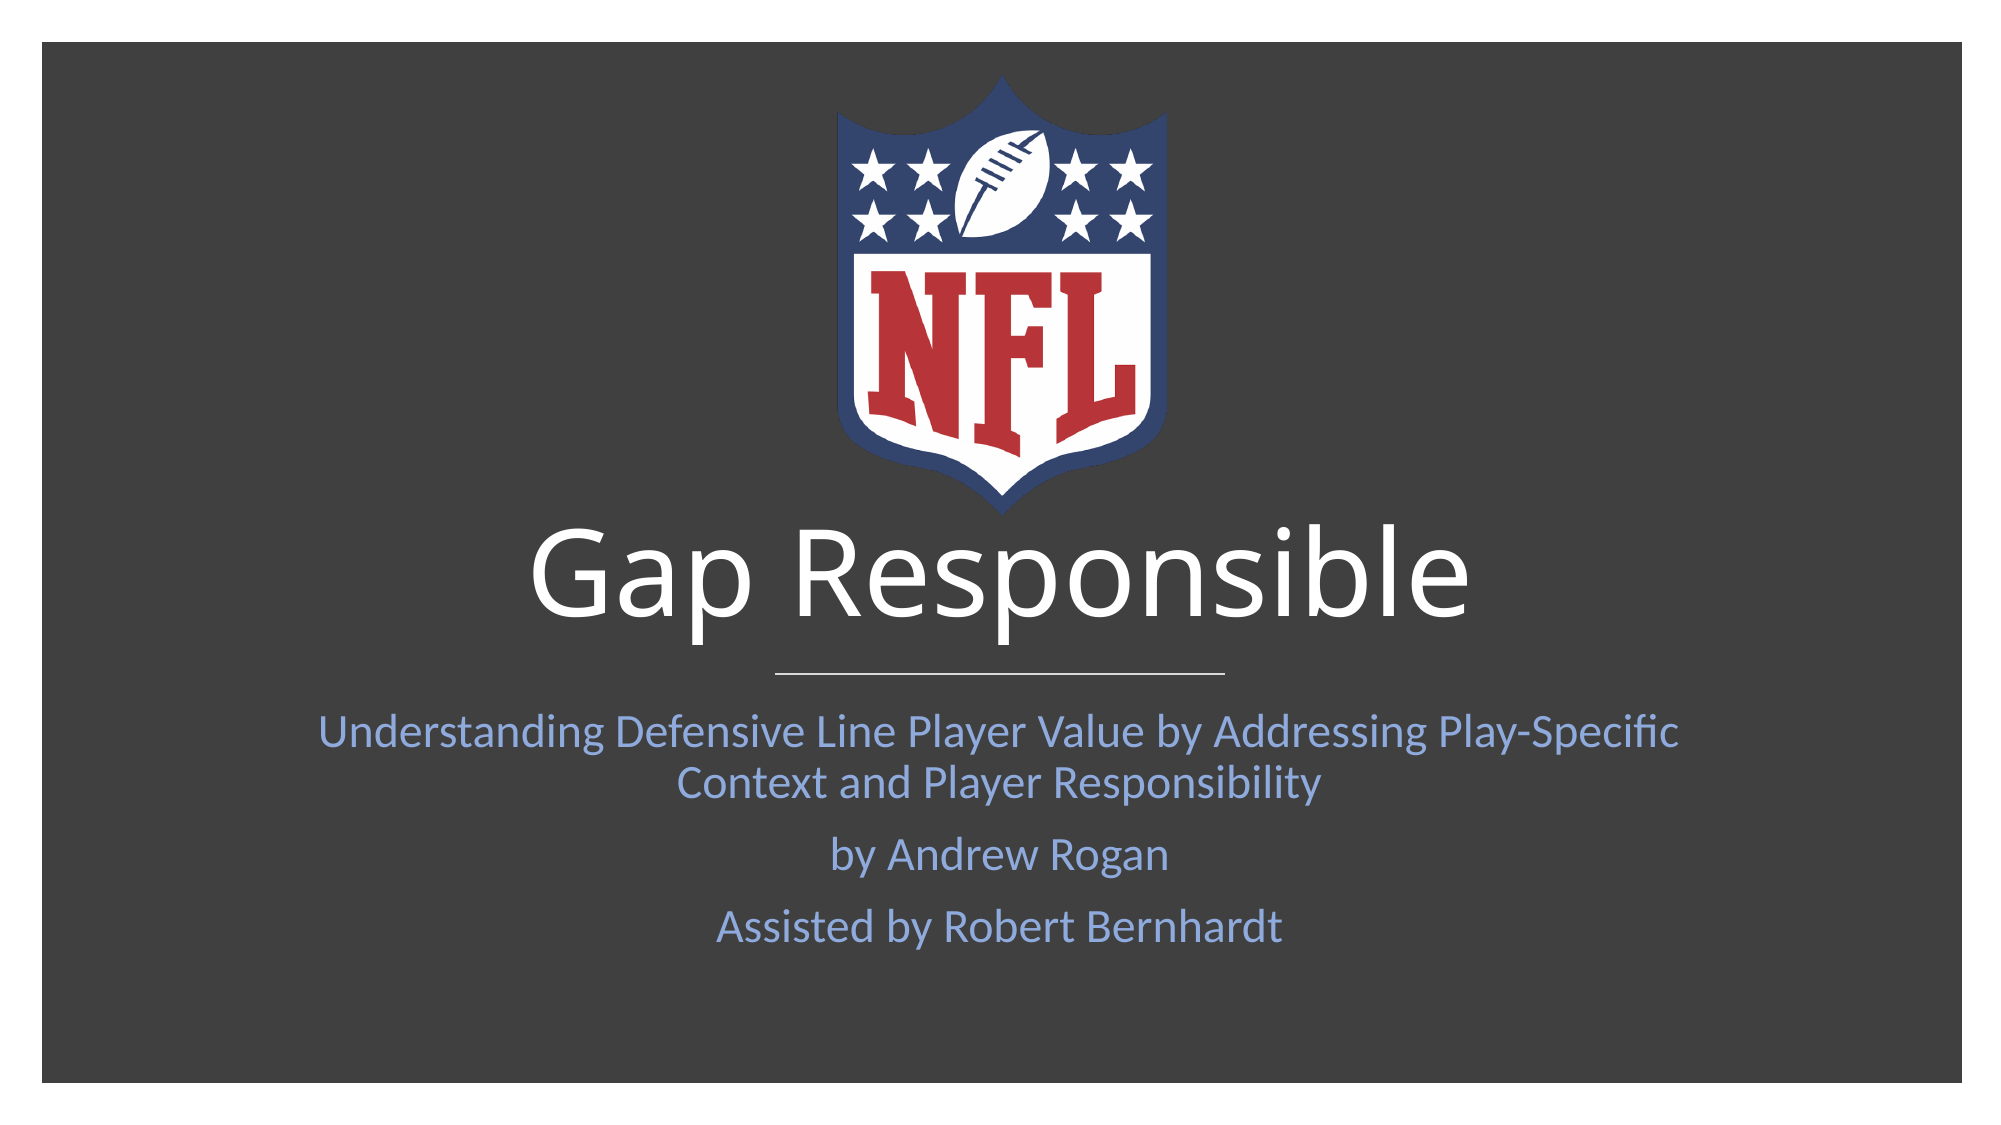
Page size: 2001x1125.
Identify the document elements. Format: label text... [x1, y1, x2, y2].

text_box [52, 52, 1952, 1073]
text_box [0, 0, 2000, 1125]
picture [563, 2, 1441, 587]
subtitle Understanding Defensive Line Player Value by Addressing Play-Specific Context and Player Responsibility by Andrew Rogan Assisted by Robert Bernhardt [249, 698, 1750, 961]
title Gap Responsible [249, 184, 1750, 650]
